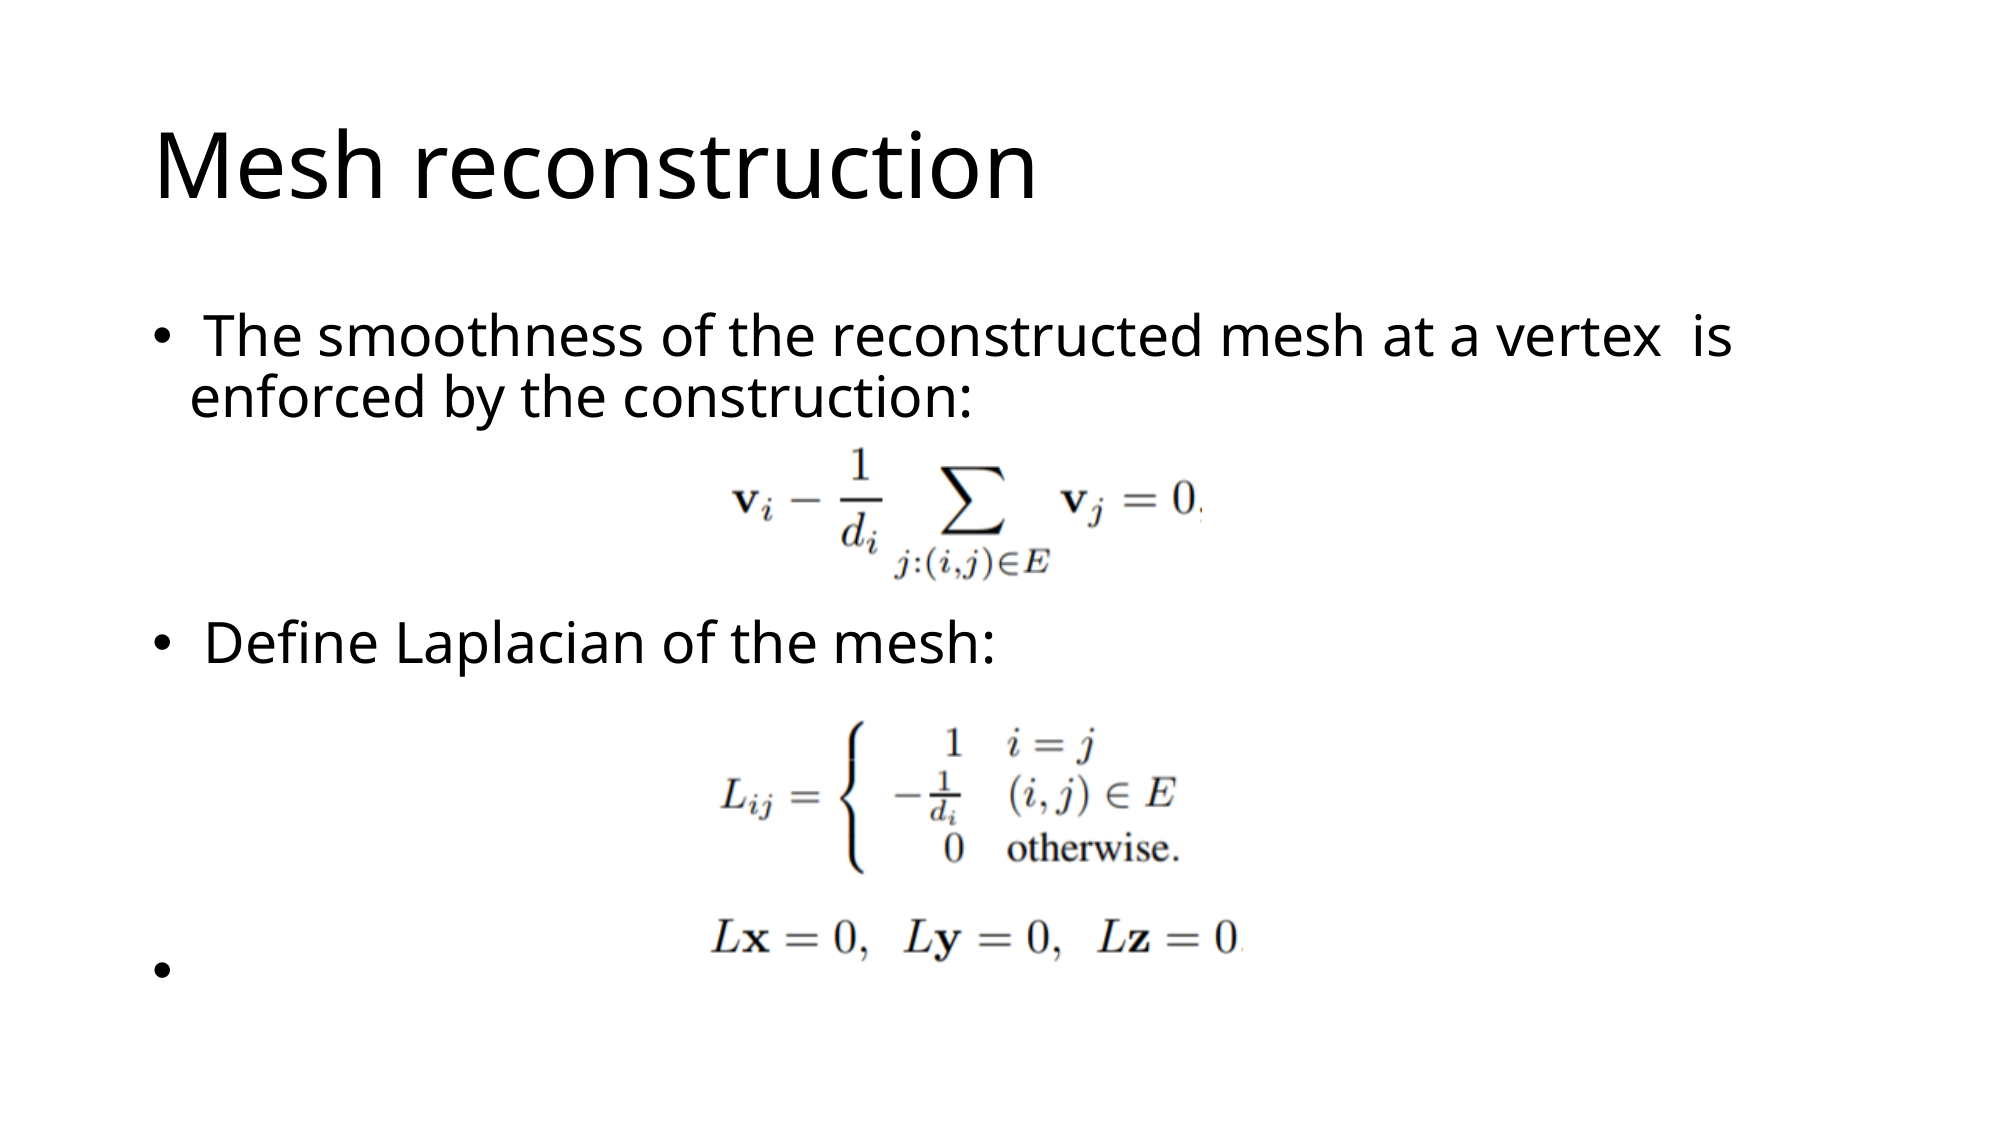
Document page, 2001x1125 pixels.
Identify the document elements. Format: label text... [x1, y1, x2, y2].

title Mesh reconstruction [137, 59, 1863, 278]
picture [694, 688, 1243, 984]
picture [712, 421, 1202, 592]
